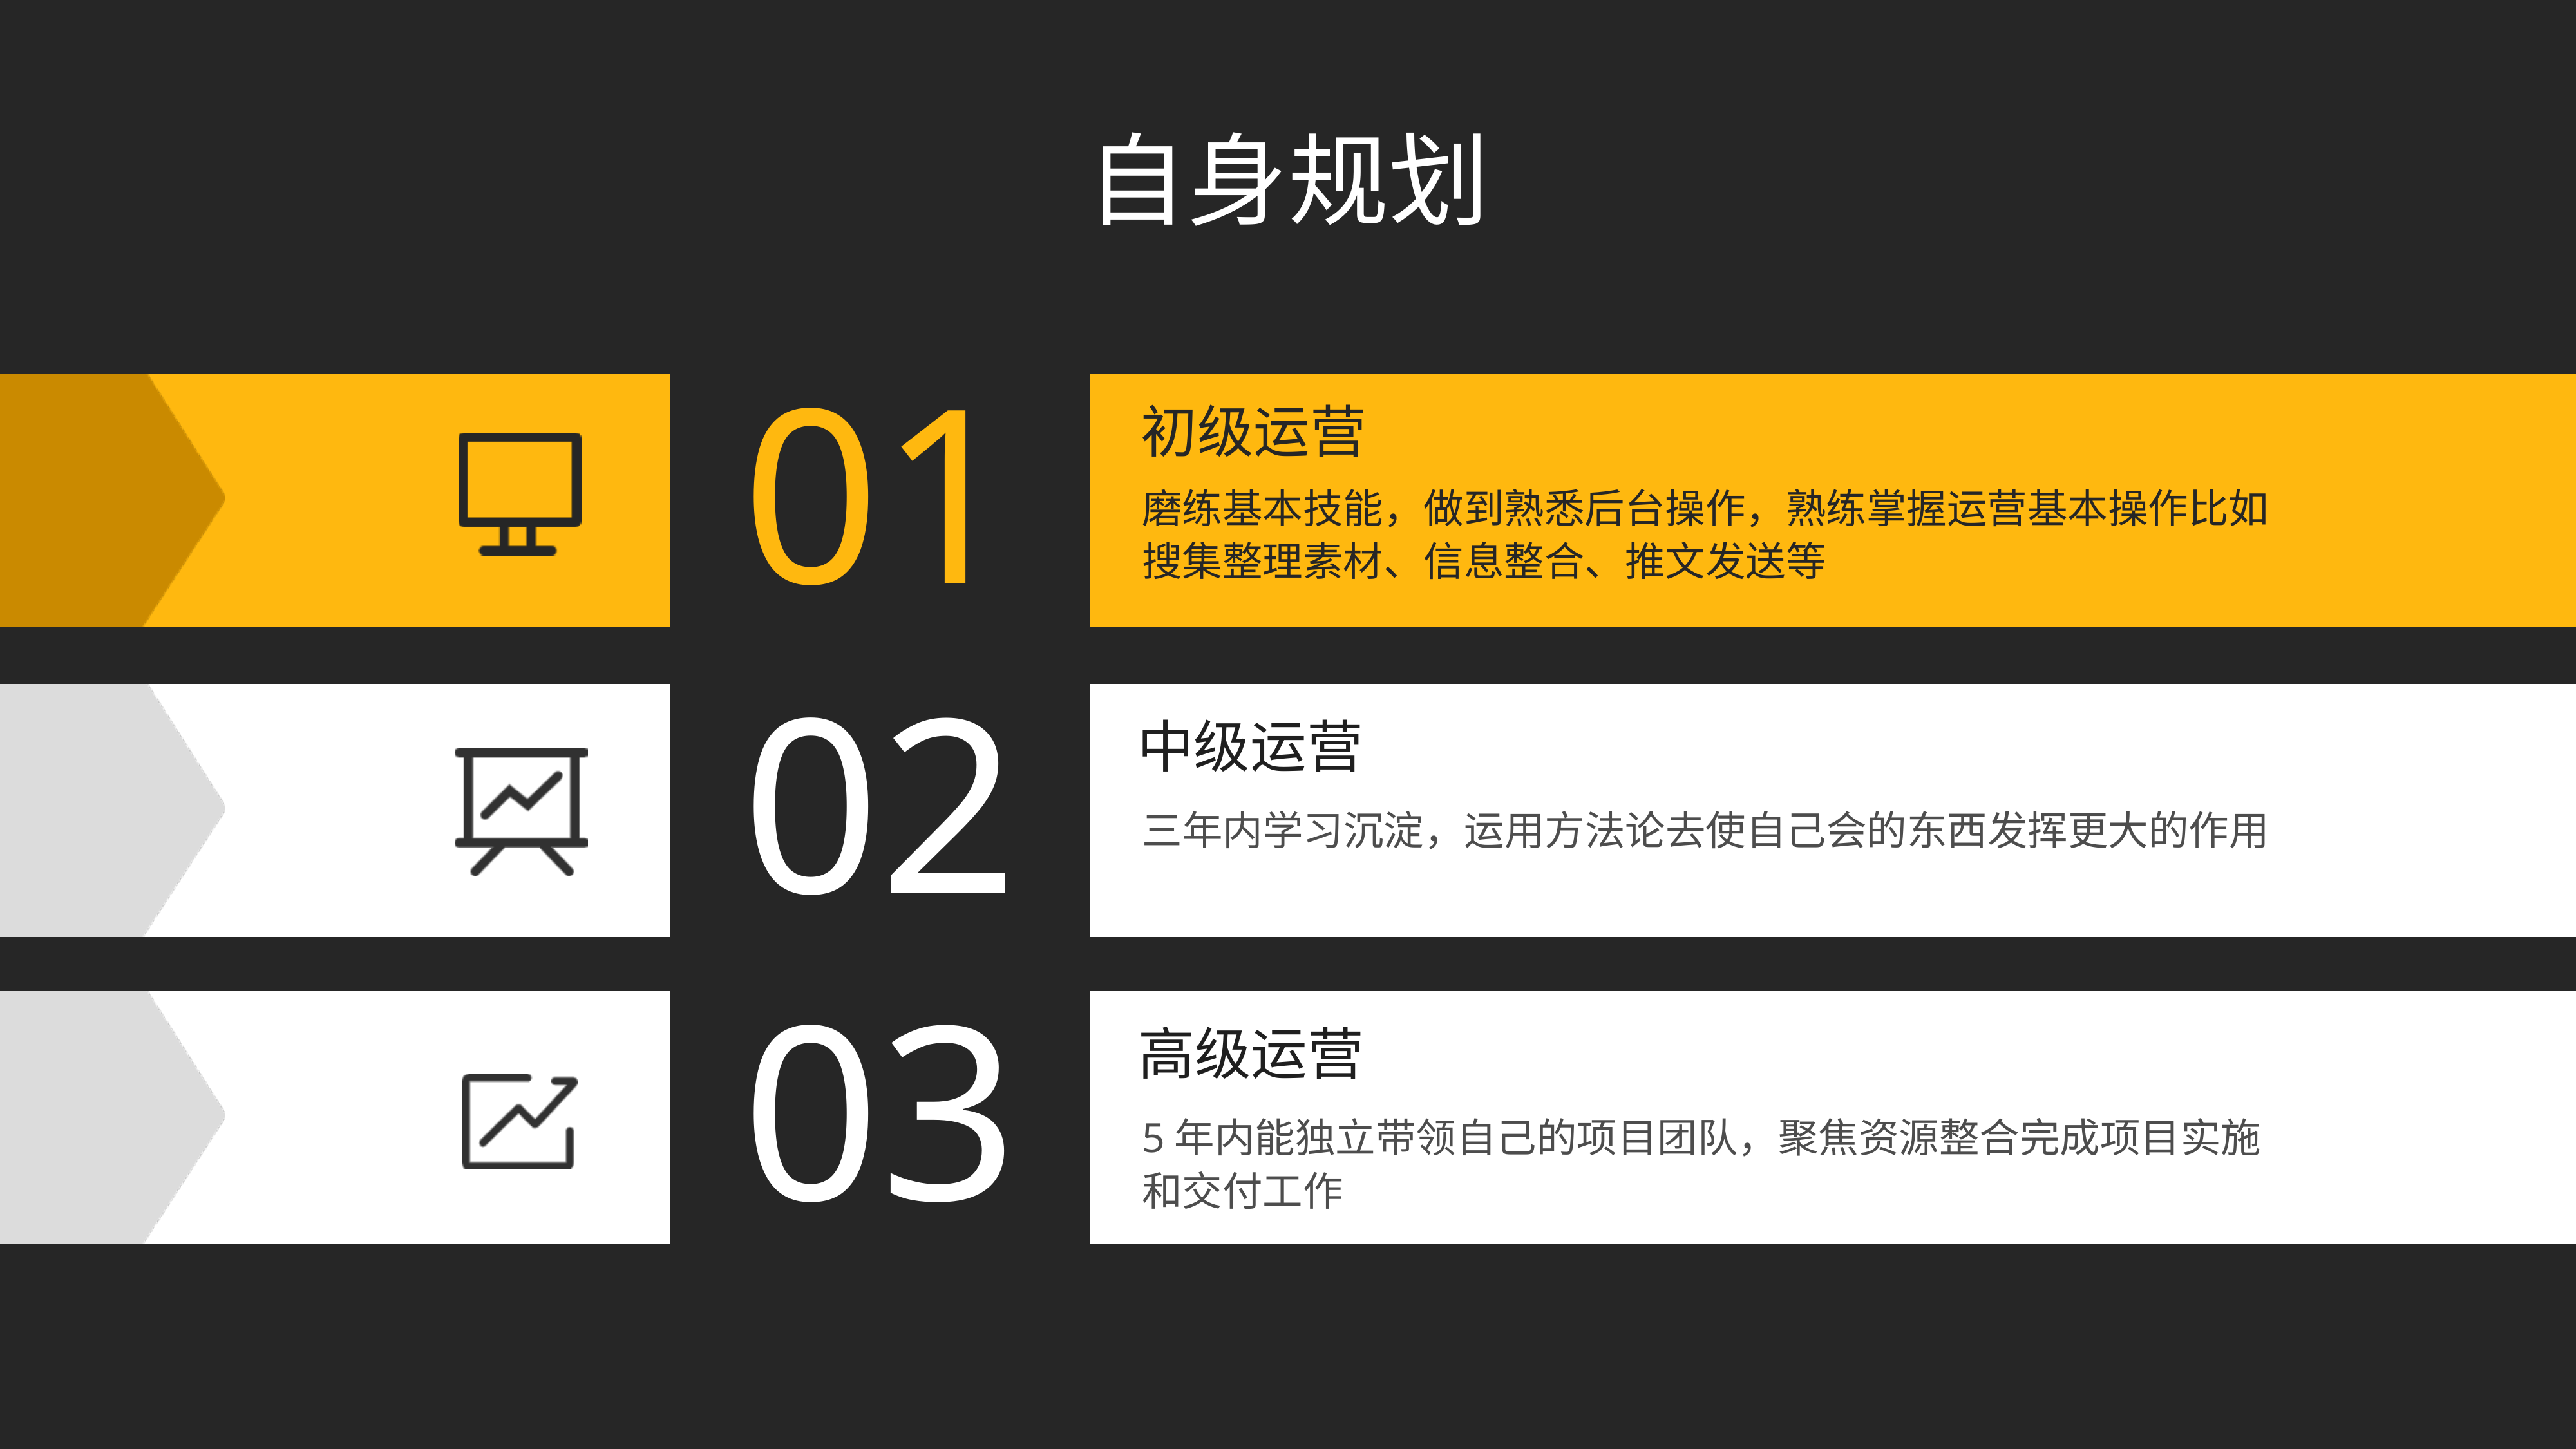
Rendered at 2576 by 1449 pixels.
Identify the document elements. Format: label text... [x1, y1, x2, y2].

picture [1090, 991, 2576, 1244]
text_box 03 [669, 954, 1091, 1244]
picture [1090, 374, 2576, 627]
picture [0, 684, 670, 937]
picture [0, 991, 670, 1244]
text_box 02 [669, 647, 1091, 937]
text_box 自身规划 [929, 112, 1647, 233]
picture [1090, 684, 2576, 937]
text_box 01 [669, 337, 1091, 627]
picture [0, 374, 670, 627]
